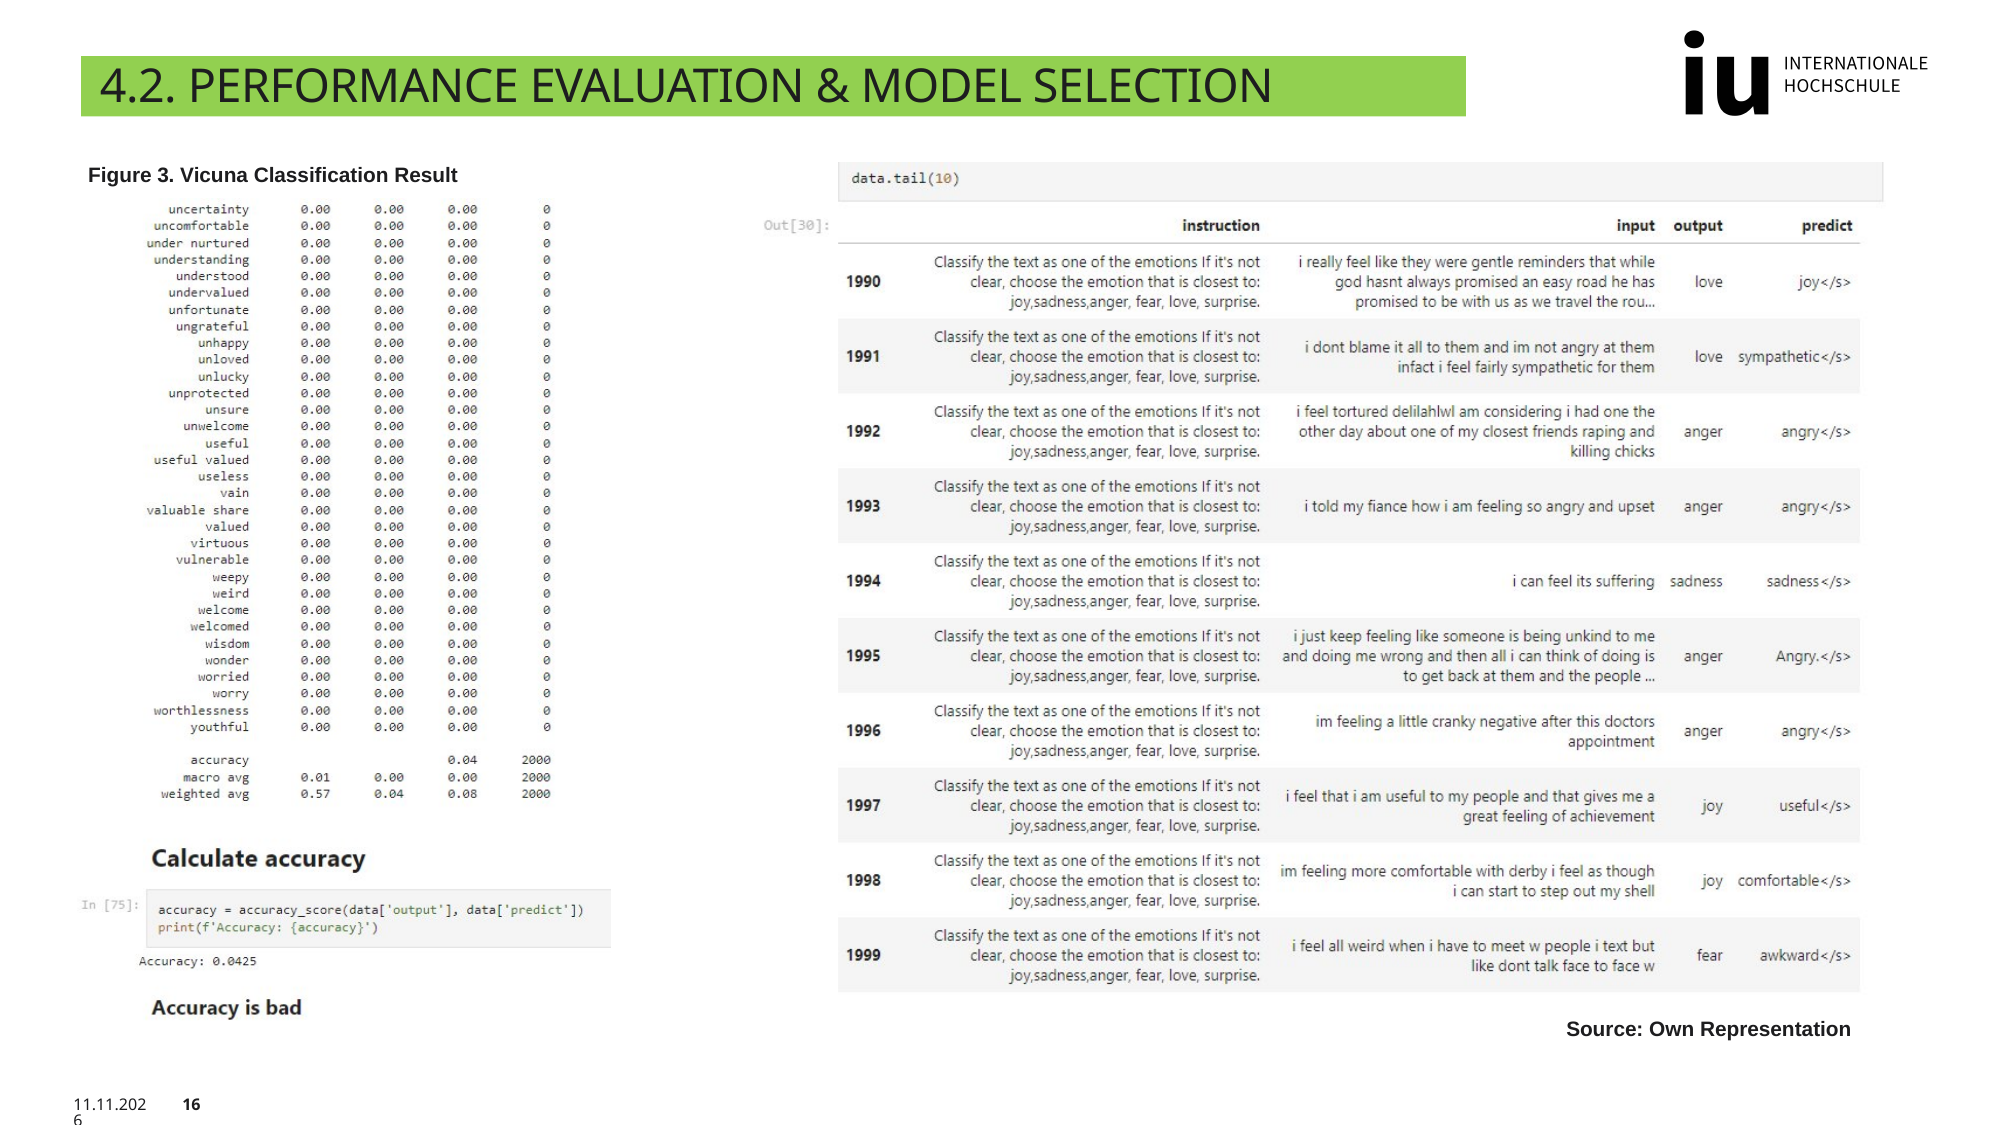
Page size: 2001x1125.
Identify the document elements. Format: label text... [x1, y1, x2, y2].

picture [61, 197, 611, 1030]
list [754, 162, 1901, 1011]
title 4.2. Performance EvaluatioN & MODEL SELECTION [81, 56, 1466, 117]
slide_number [73, 1093, 151, 1116]
picture [1628, 0, 1985, 172]
slide_number 16 [157, 1093, 226, 1116]
text_box Figure 3. Vicuna Classification Result [73, 154, 824, 194]
text_box Source: Own Representation [1551, 1010, 2000, 1048]
